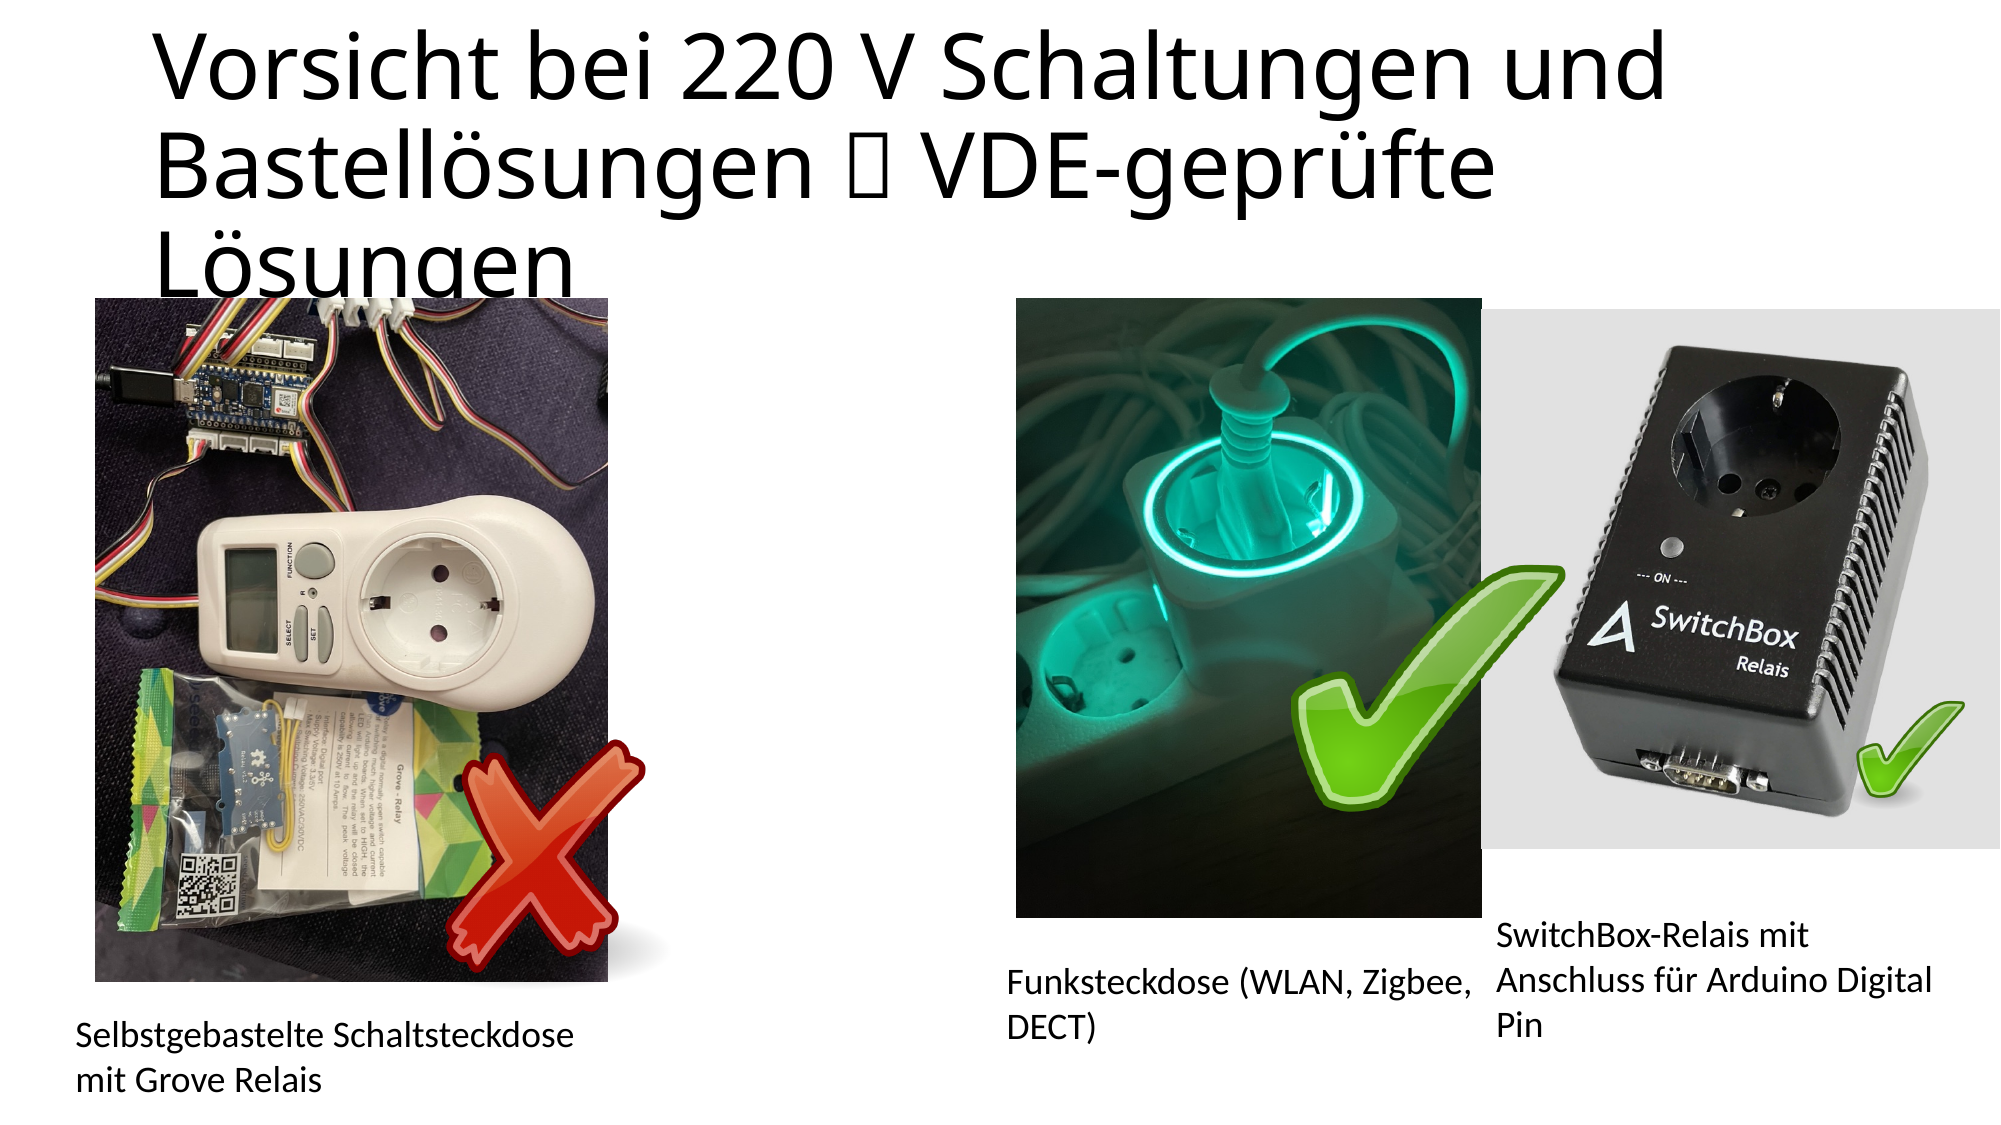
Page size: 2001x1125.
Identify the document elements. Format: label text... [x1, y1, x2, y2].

picture [95, 298, 702, 1023]
picture [1016, 298, 2000, 918]
text_box SwitchBox-Relais mit Anschluss für Arduino Digital Pin [1481, 903, 1959, 1053]
text_box Selbstgebastelte Schaltsteckdose mit Grove Relais [60, 1002, 643, 1108]
title Vorsicht bei 220 V Schaltungen und Bastellösungen  VDE-geprüfte Lösungen [137, 59, 1863, 278]
text_box Funksteckdose (WLAN, Zigbee, DECT) [991, 949, 1575, 1055]
